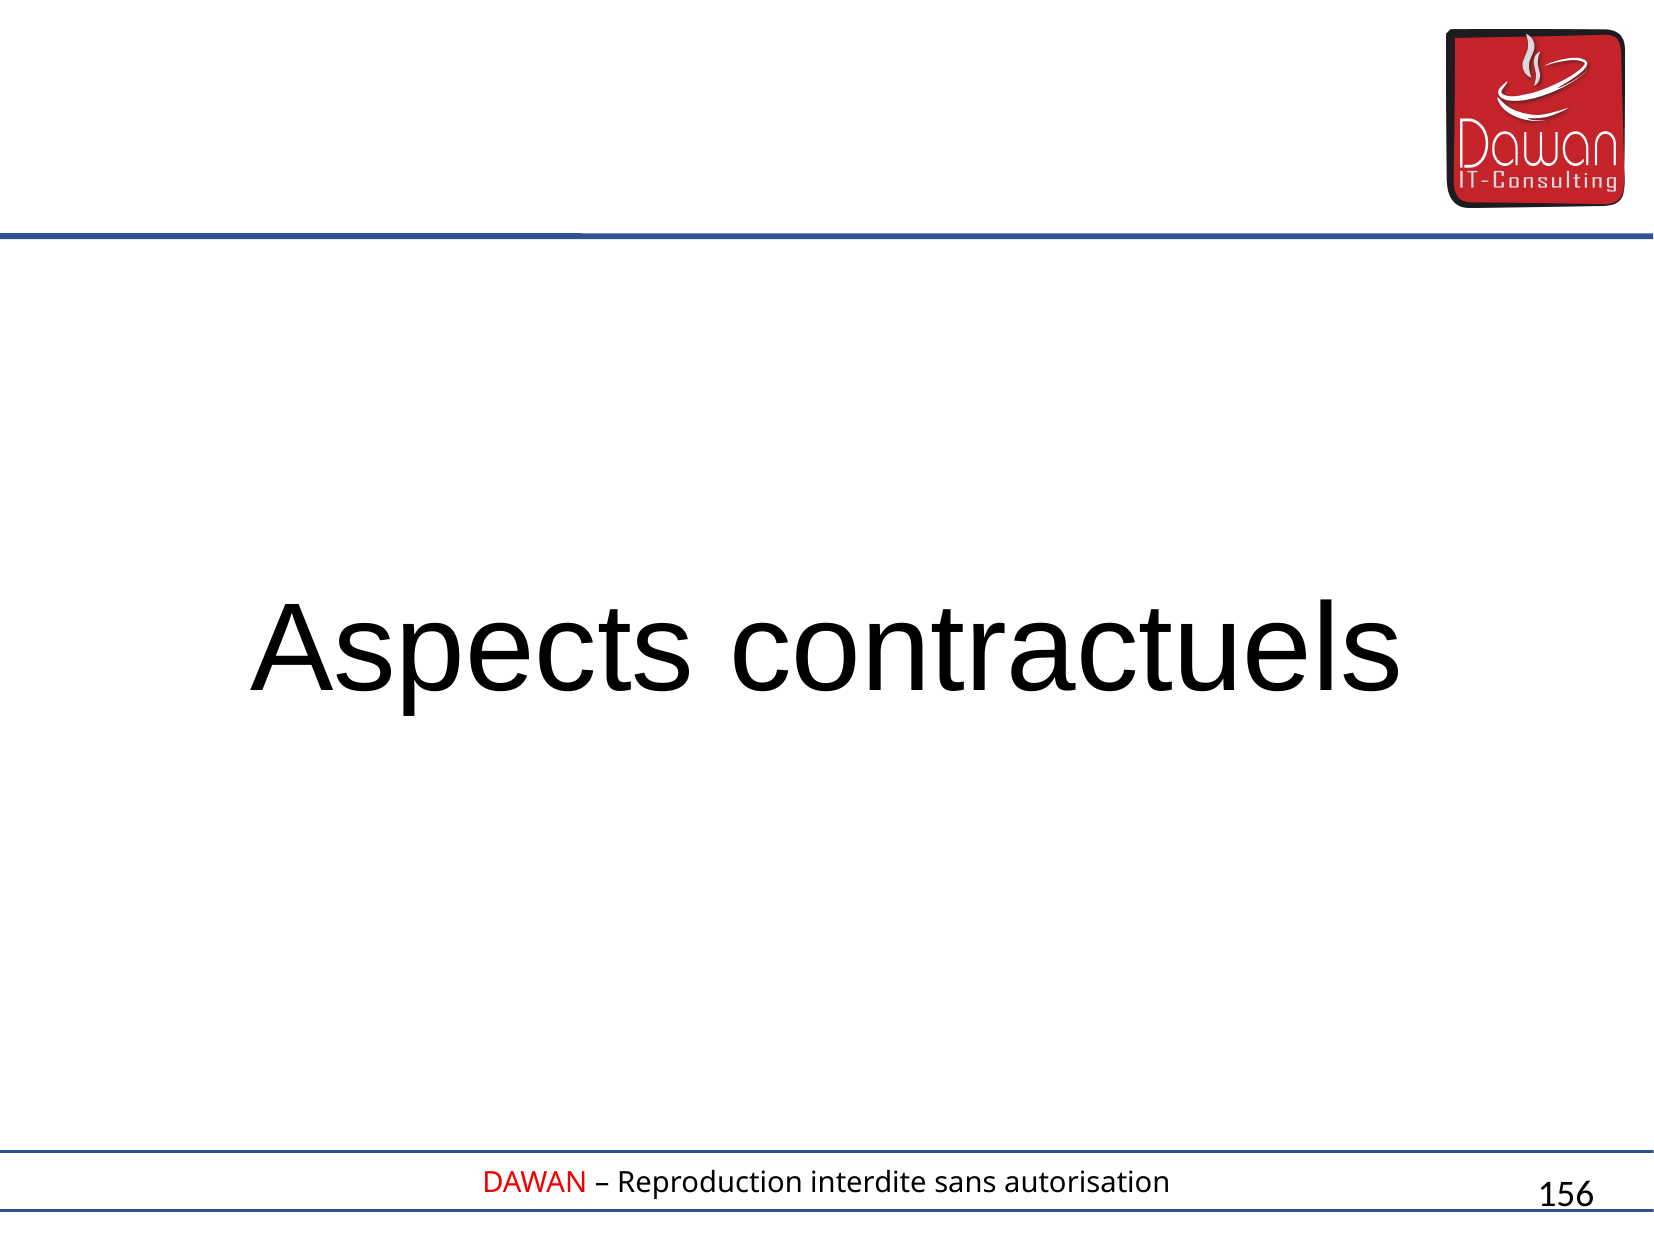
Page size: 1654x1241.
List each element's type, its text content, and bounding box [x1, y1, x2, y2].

text_box 156 [1535, 1169, 1595, 1233]
picture [1446, 29, 1625, 208]
list Aspects contractuels [59, 265, 1595, 971]
